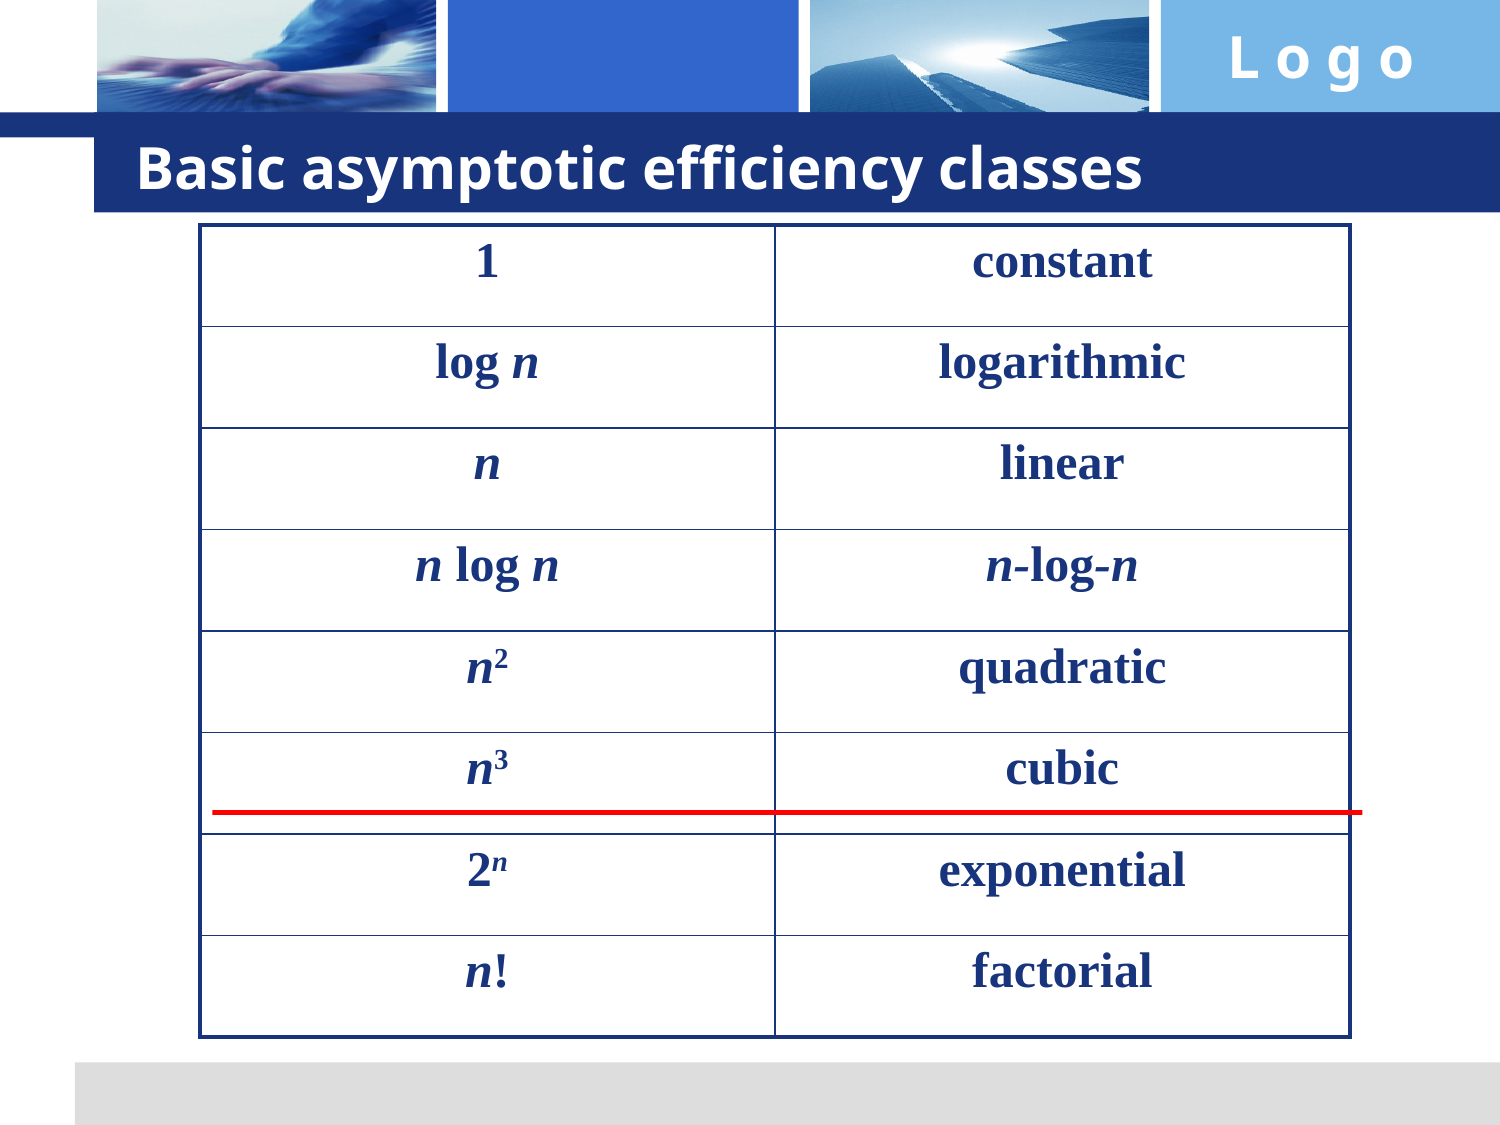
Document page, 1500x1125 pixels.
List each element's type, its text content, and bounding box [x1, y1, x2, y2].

table_cell n log n [202, 530, 774, 630]
title Basic asymptotic efficiency classes [120, 119, 1401, 213]
table_header 1 [202, 227, 774, 326]
table_cell cubic [776, 733, 1348, 812]
table_cell log n [202, 327, 774, 427]
table_cell 2n [202, 835, 774, 935]
table_cell linear [776, 429, 1348, 529]
table_cell logarithmic [776, 327, 1348, 427]
table_cell n-log-n [776, 530, 1348, 630]
table_cell cubic [776, 813, 1348, 833]
table_cell n [202, 429, 774, 529]
table_cell n3 [202, 733, 774, 833]
table_header constant [776, 227, 1348, 326]
table_cell exponential [776, 835, 1348, 935]
table_cell quadratic [776, 632, 1348, 732]
table_cell n! [202, 936, 774, 1035]
table_cell factorial [776, 936, 1348, 1035]
table_cell n2 [202, 632, 774, 732]
picture [97, 0, 437, 112]
picture [810, 0, 1150, 112]
